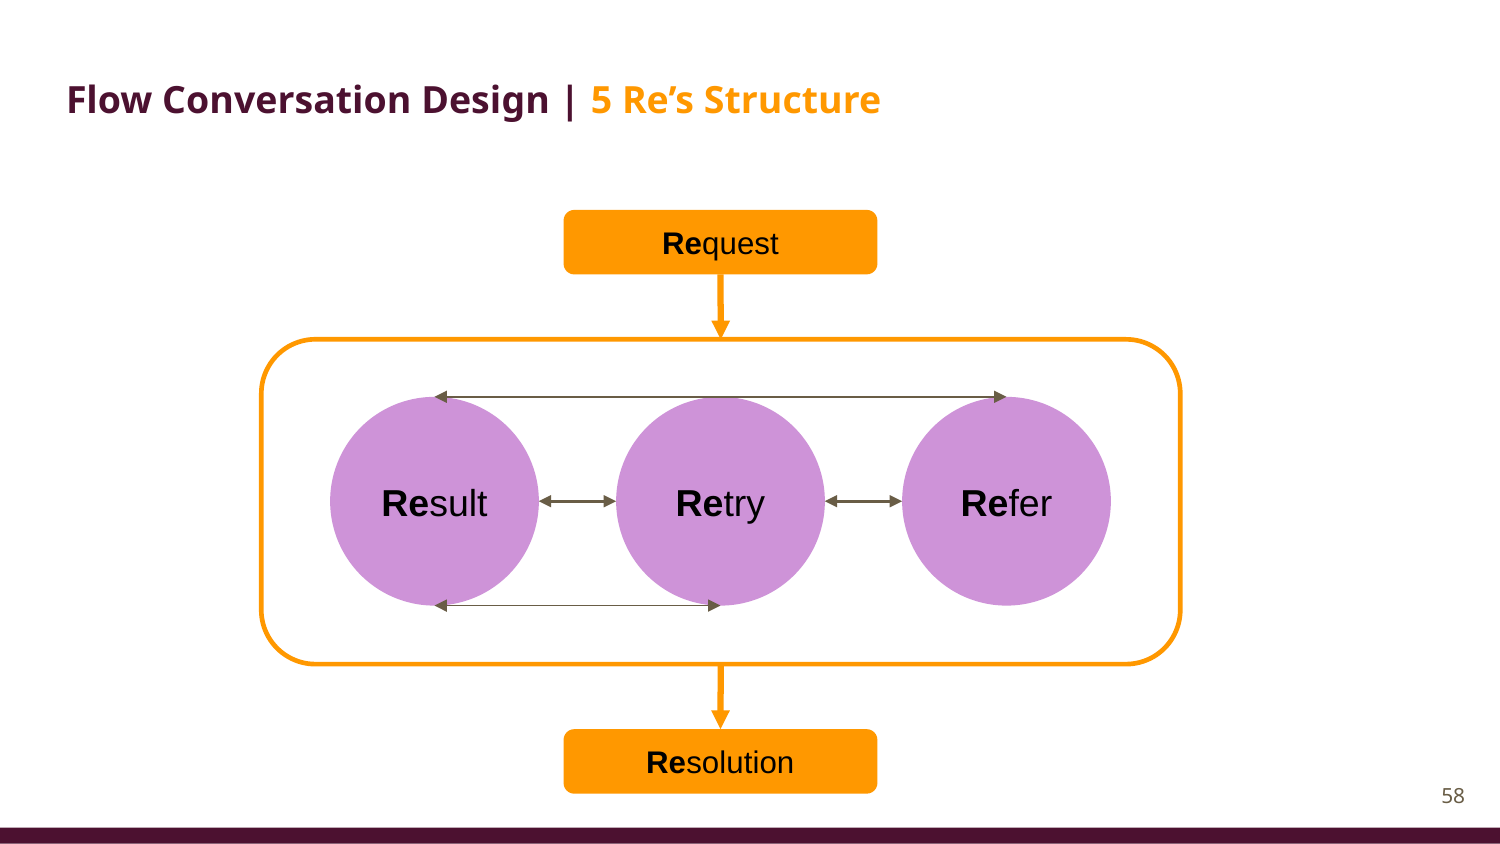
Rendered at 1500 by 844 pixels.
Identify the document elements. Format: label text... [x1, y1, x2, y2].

text_box Resolution [563, 729, 878, 794]
list Flow Conversation Design | 5 Re’s Structure [51, 49, 1036, 148]
text_box Request [563, 209, 716, 275]
slide_number ‹#› [1389, 764, 1480, 830]
text_box [724, 339, 1181, 665]
text_box Request [724, 209, 878, 275]
text_box [261, 339, 716, 665]
